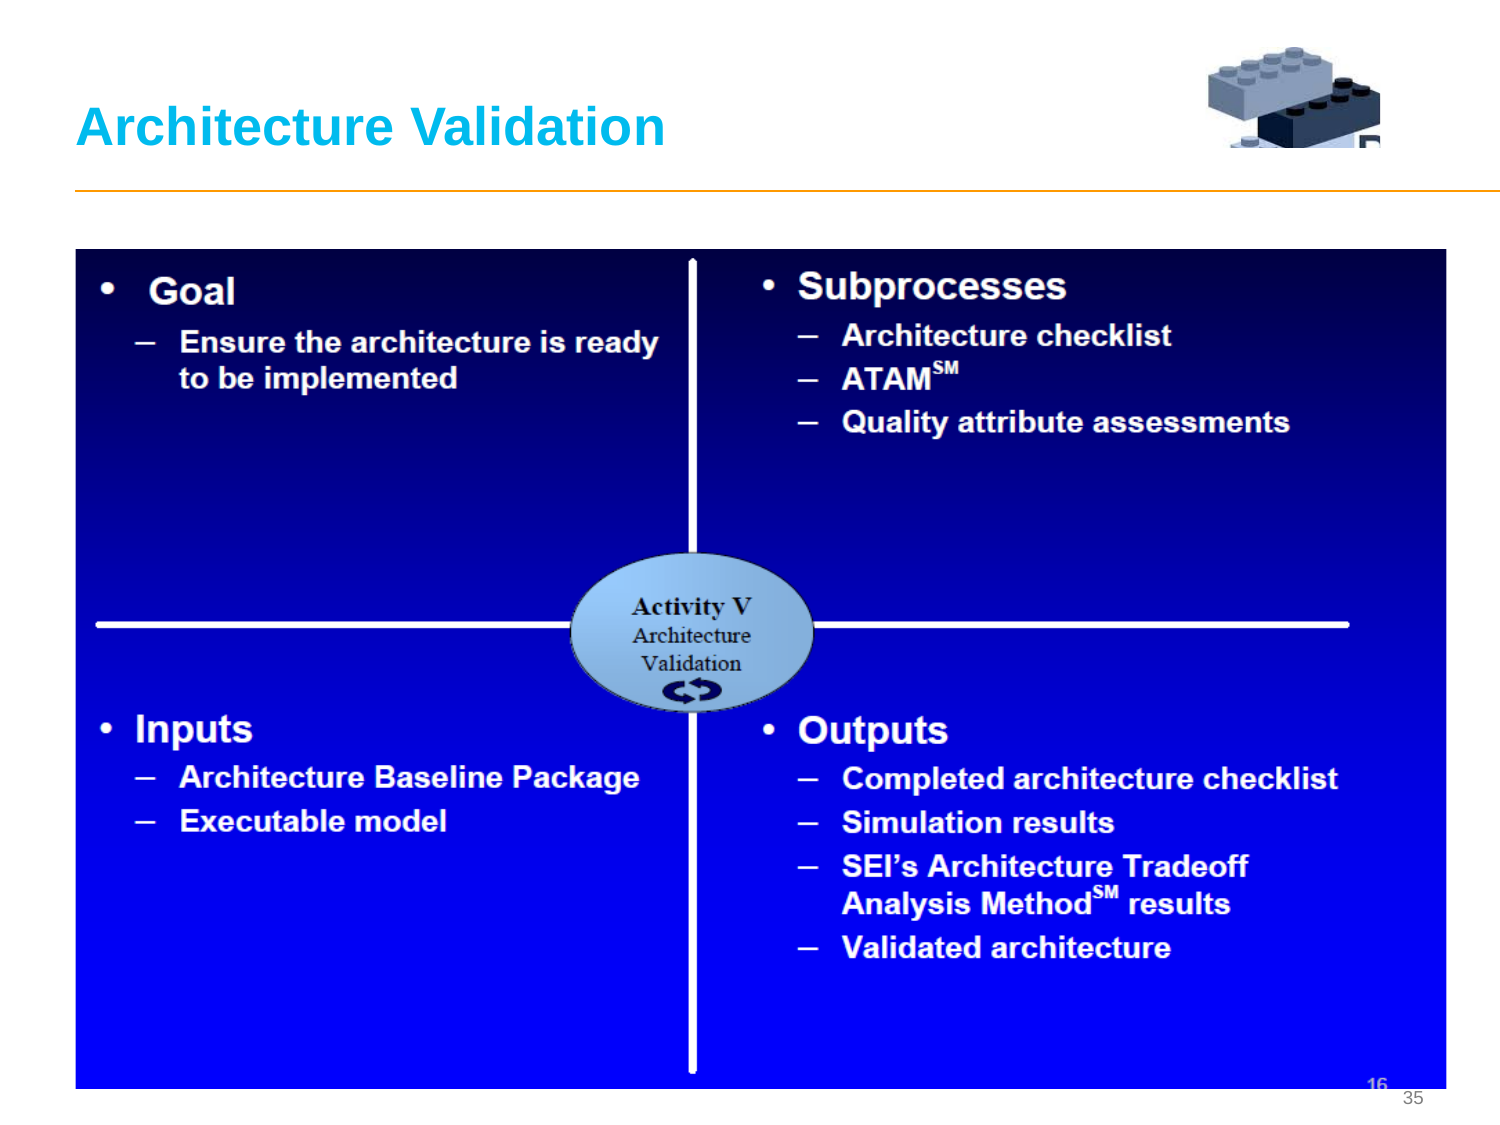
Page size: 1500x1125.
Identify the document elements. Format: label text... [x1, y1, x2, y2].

title Architecture Validation [75, 27, 1422, 157]
picture [75, 249, 1451, 1089]
